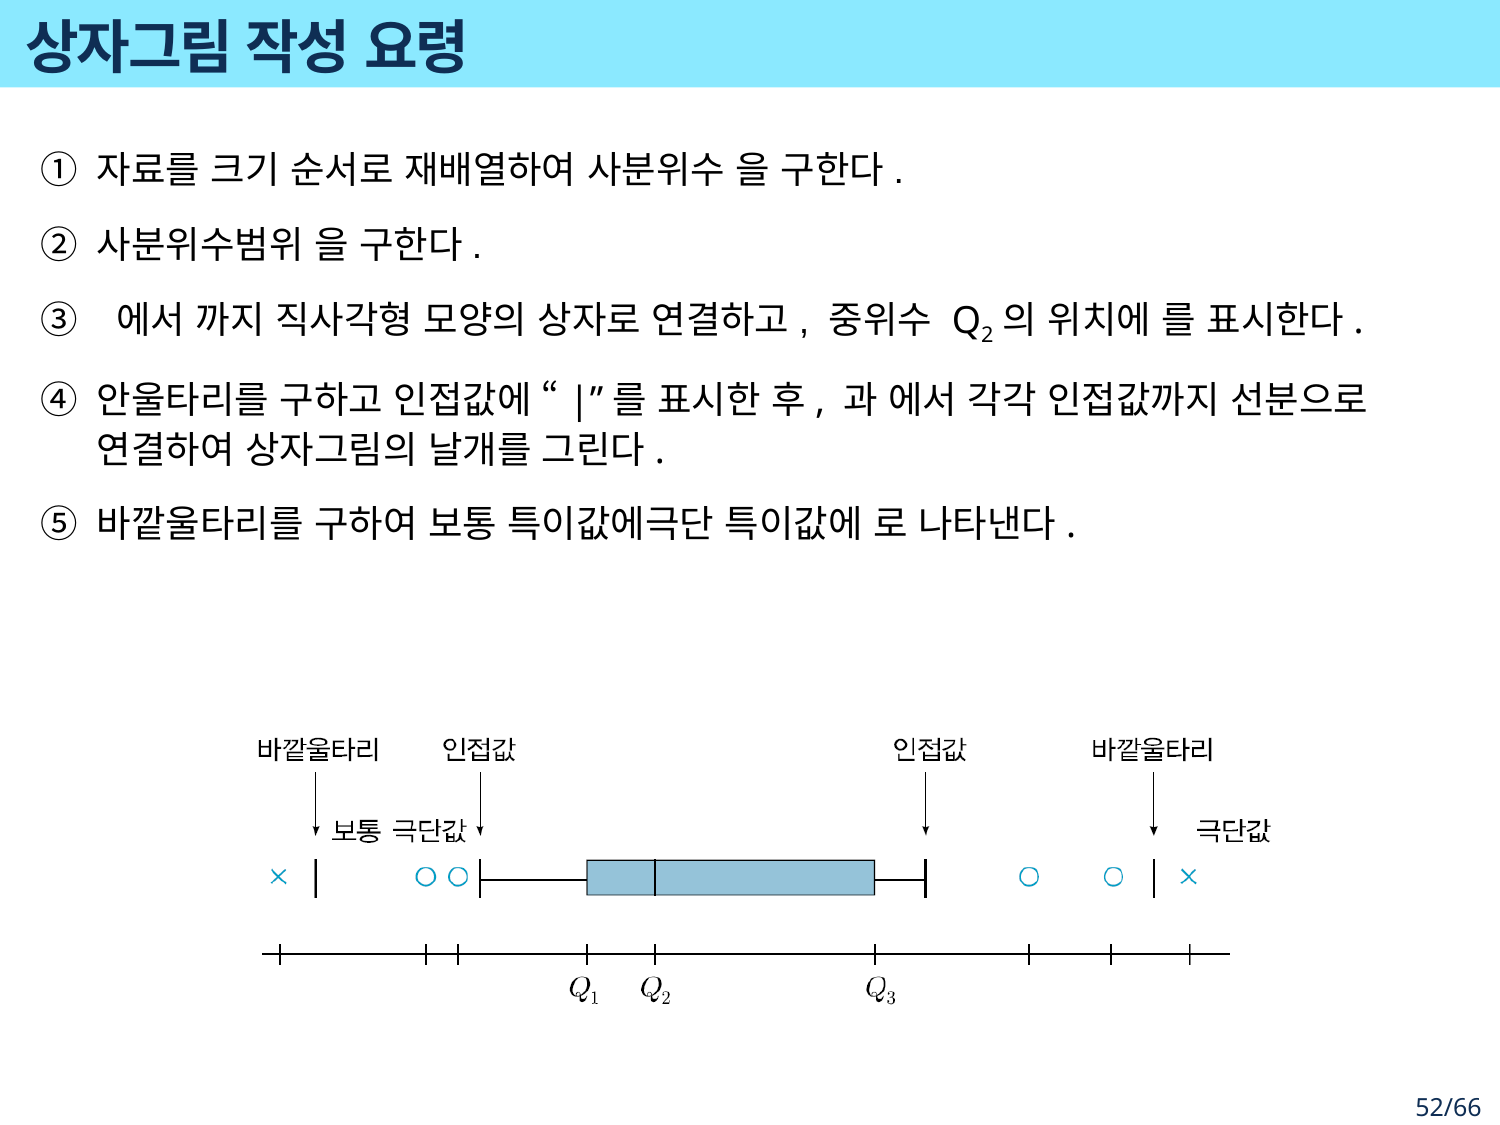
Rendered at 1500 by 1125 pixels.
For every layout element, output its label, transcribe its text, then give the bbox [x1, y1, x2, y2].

title 상자그림 작성 요령 [10, 5, 1288, 84]
picture [230, 647, 1288, 1034]
